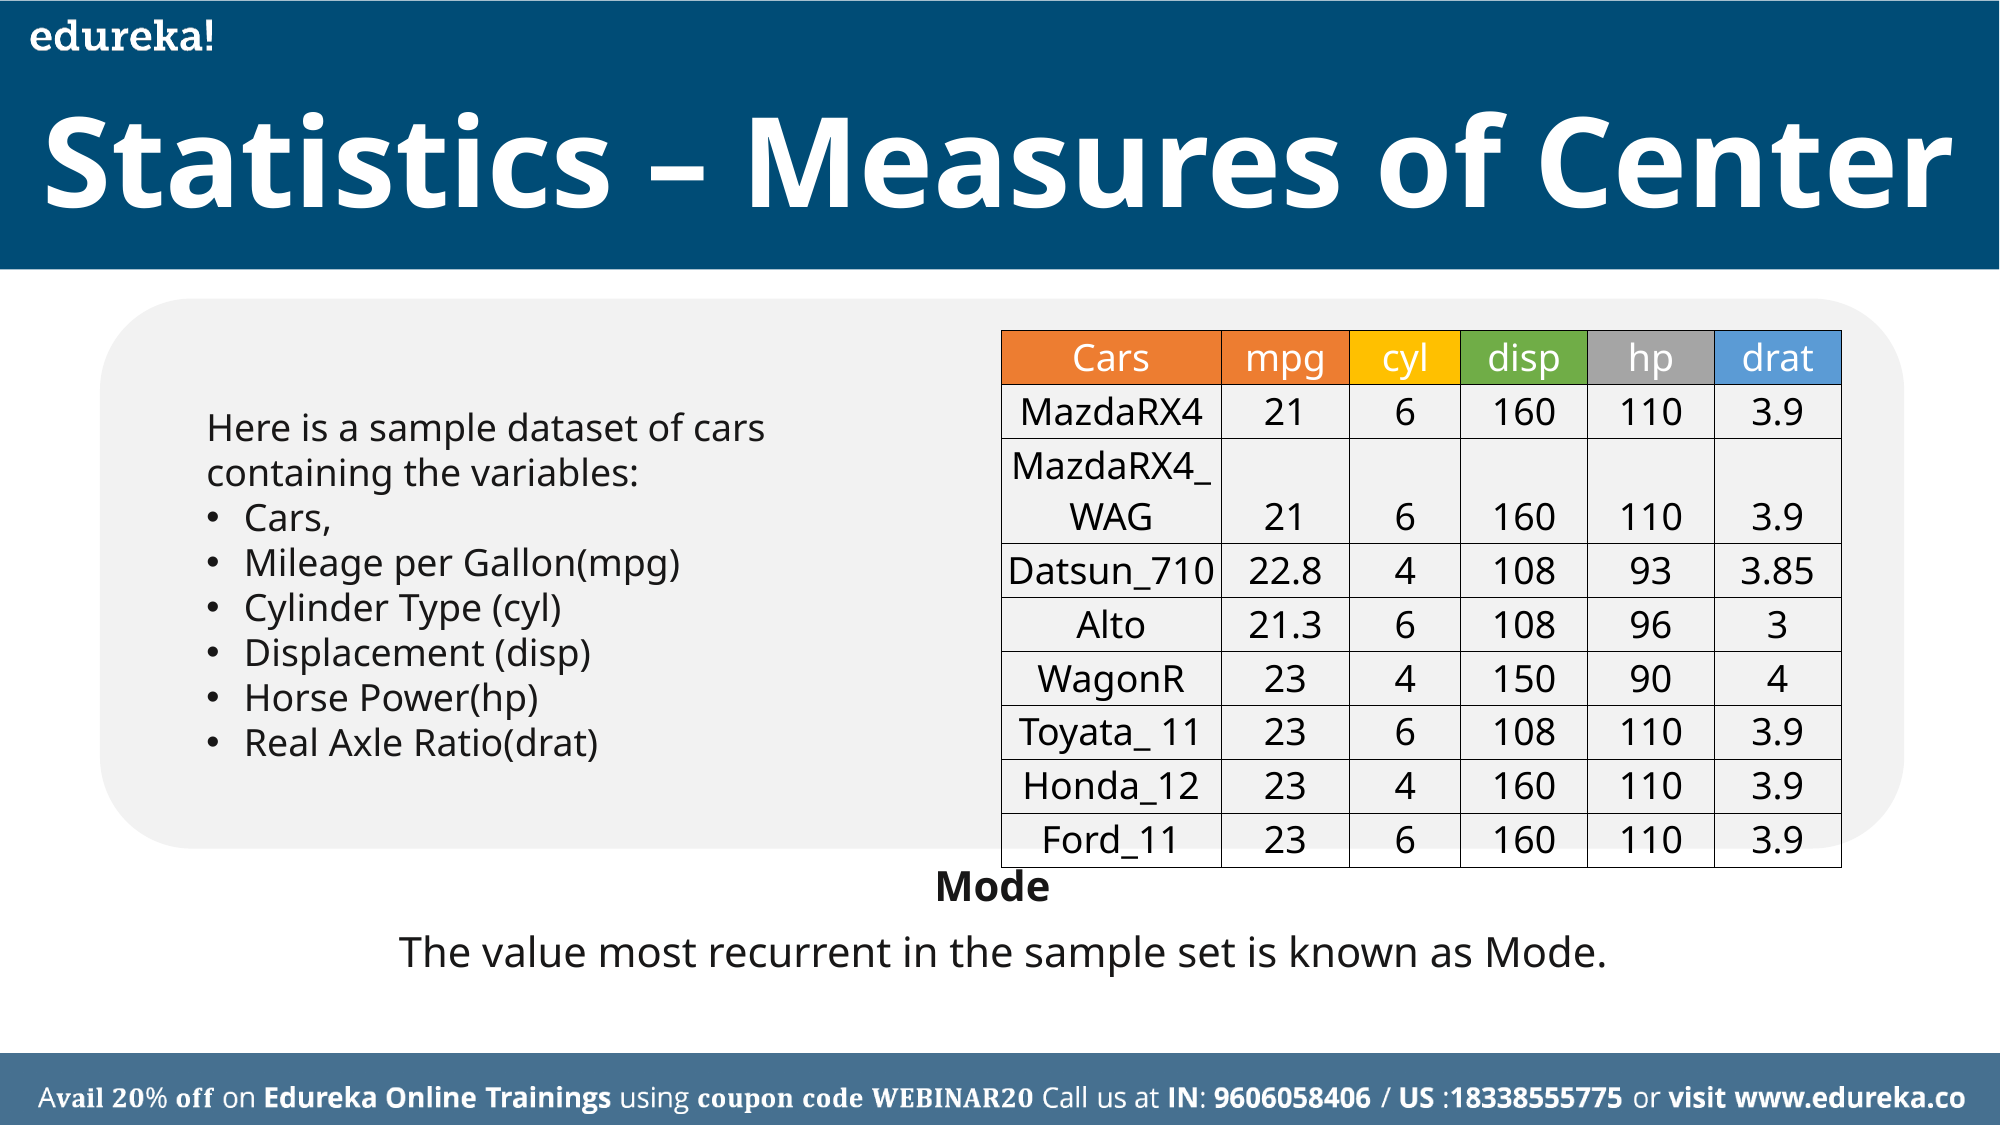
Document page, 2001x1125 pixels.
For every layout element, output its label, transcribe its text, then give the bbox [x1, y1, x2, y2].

table_cell Toyata_ 11 [1002, 706, 1221, 759]
table_cell 160 [1461, 814, 1587, 852]
table_cell 3.9 [1715, 385, 1841, 438]
table_cell 4 [1350, 760, 1460, 813]
table_cell 96 [1588, 598, 1714, 651]
table_cell 110 [1588, 706, 1714, 759]
table_cell 110 [1588, 439, 1714, 543]
table_cell 3.85 [1715, 544, 1841, 597]
table_cell 3.9 [1715, 706, 1841, 759]
table_cell 21 [1222, 439, 1349, 543]
table_cell 23 [1222, 706, 1349, 759]
table_cell 160 [1461, 760, 1587, 813]
table_cell 4 [1350, 652, 1460, 705]
table_cell 6 [1350, 706, 1460, 759]
table_header Cars [1002, 331, 1221, 384]
table_cell WagonR [1002, 652, 1221, 705]
table_cell 90 [1588, 652, 1714, 705]
table_cell 108 [1461, 706, 1587, 759]
table_cell 110 [1588, 385, 1714, 438]
table_cell MazdaRX4 [1002, 385, 1221, 438]
table_header mpg [1222, 331, 1349, 384]
table_cell 22.8 [1222, 544, 1349, 597]
table_header cyl [1350, 331, 1460, 384]
table_cell Alto [1002, 598, 1221, 651]
table_cell 150 [1461, 652, 1587, 705]
table_cell 160 [1461, 385, 1587, 438]
text_box The value most recurrent in the sample set is known as Mode. [95, 918, 1900, 984]
table_cell 6 [1350, 439, 1460, 543]
table_cell 4 [1350, 544, 1460, 597]
picture [0, 1053, 2000, 1125]
table_cell 21 [1222, 385, 1349, 438]
text_box [0, 0, 2000, 75]
text_box [0, 240, 2000, 270]
table_cell 108 [1461, 598, 1587, 651]
table_cell 3.9 [1715, 760, 1841, 813]
table_cell 6 [1350, 598, 1460, 651]
table_header drat [1715, 331, 1841, 384]
table_cell 3.9 [1715, 439, 1841, 543]
table_cell Honda_12 [1002, 760, 1221, 813]
table_cell 23 [1222, 814, 1349, 852]
table_cell Datsun_710 [1002, 544, 1221, 597]
table_cell 3.9 [1715, 814, 1841, 852]
table_cell MazdaRX4_WAG [1002, 439, 1221, 543]
table_cell 6 [1350, 385, 1460, 438]
table_cell 6 [1350, 814, 1460, 852]
table_cell 110 [1588, 760, 1714, 813]
table_cell 110 [1588, 814, 1714, 852]
text_box [99, 298, 1905, 849]
table_cell 4 [1715, 652, 1841, 705]
text_box Here is a sample dataset of cars containing the variables: Cars, Mileage per Gallon(mpg) Cylinder Type (cyl) Displacement (disp) Horse Power(hp) Real Axle Ratio(drat) [191, 396, 917, 772]
picture [29, 13, 215, 61]
table_cell 160 [1461, 439, 1587, 543]
table_cell 3 [1715, 598, 1841, 651]
table_header hp [1588, 331, 1714, 384]
table_header disp [1461, 331, 1587, 384]
table_cell 23 [1222, 652, 1349, 705]
text_box Statistics – Measures of Center [0, 75, 2000, 240]
text_box Mode [95, 852, 1900, 918]
table_cell 93 [1588, 544, 1714, 597]
table_cell 108 [1461, 544, 1587, 597]
table_cell Ford_11 [1002, 814, 1221, 852]
table_cell 21.3 [1222, 598, 1349, 651]
table_cell 23 [1222, 760, 1349, 813]
